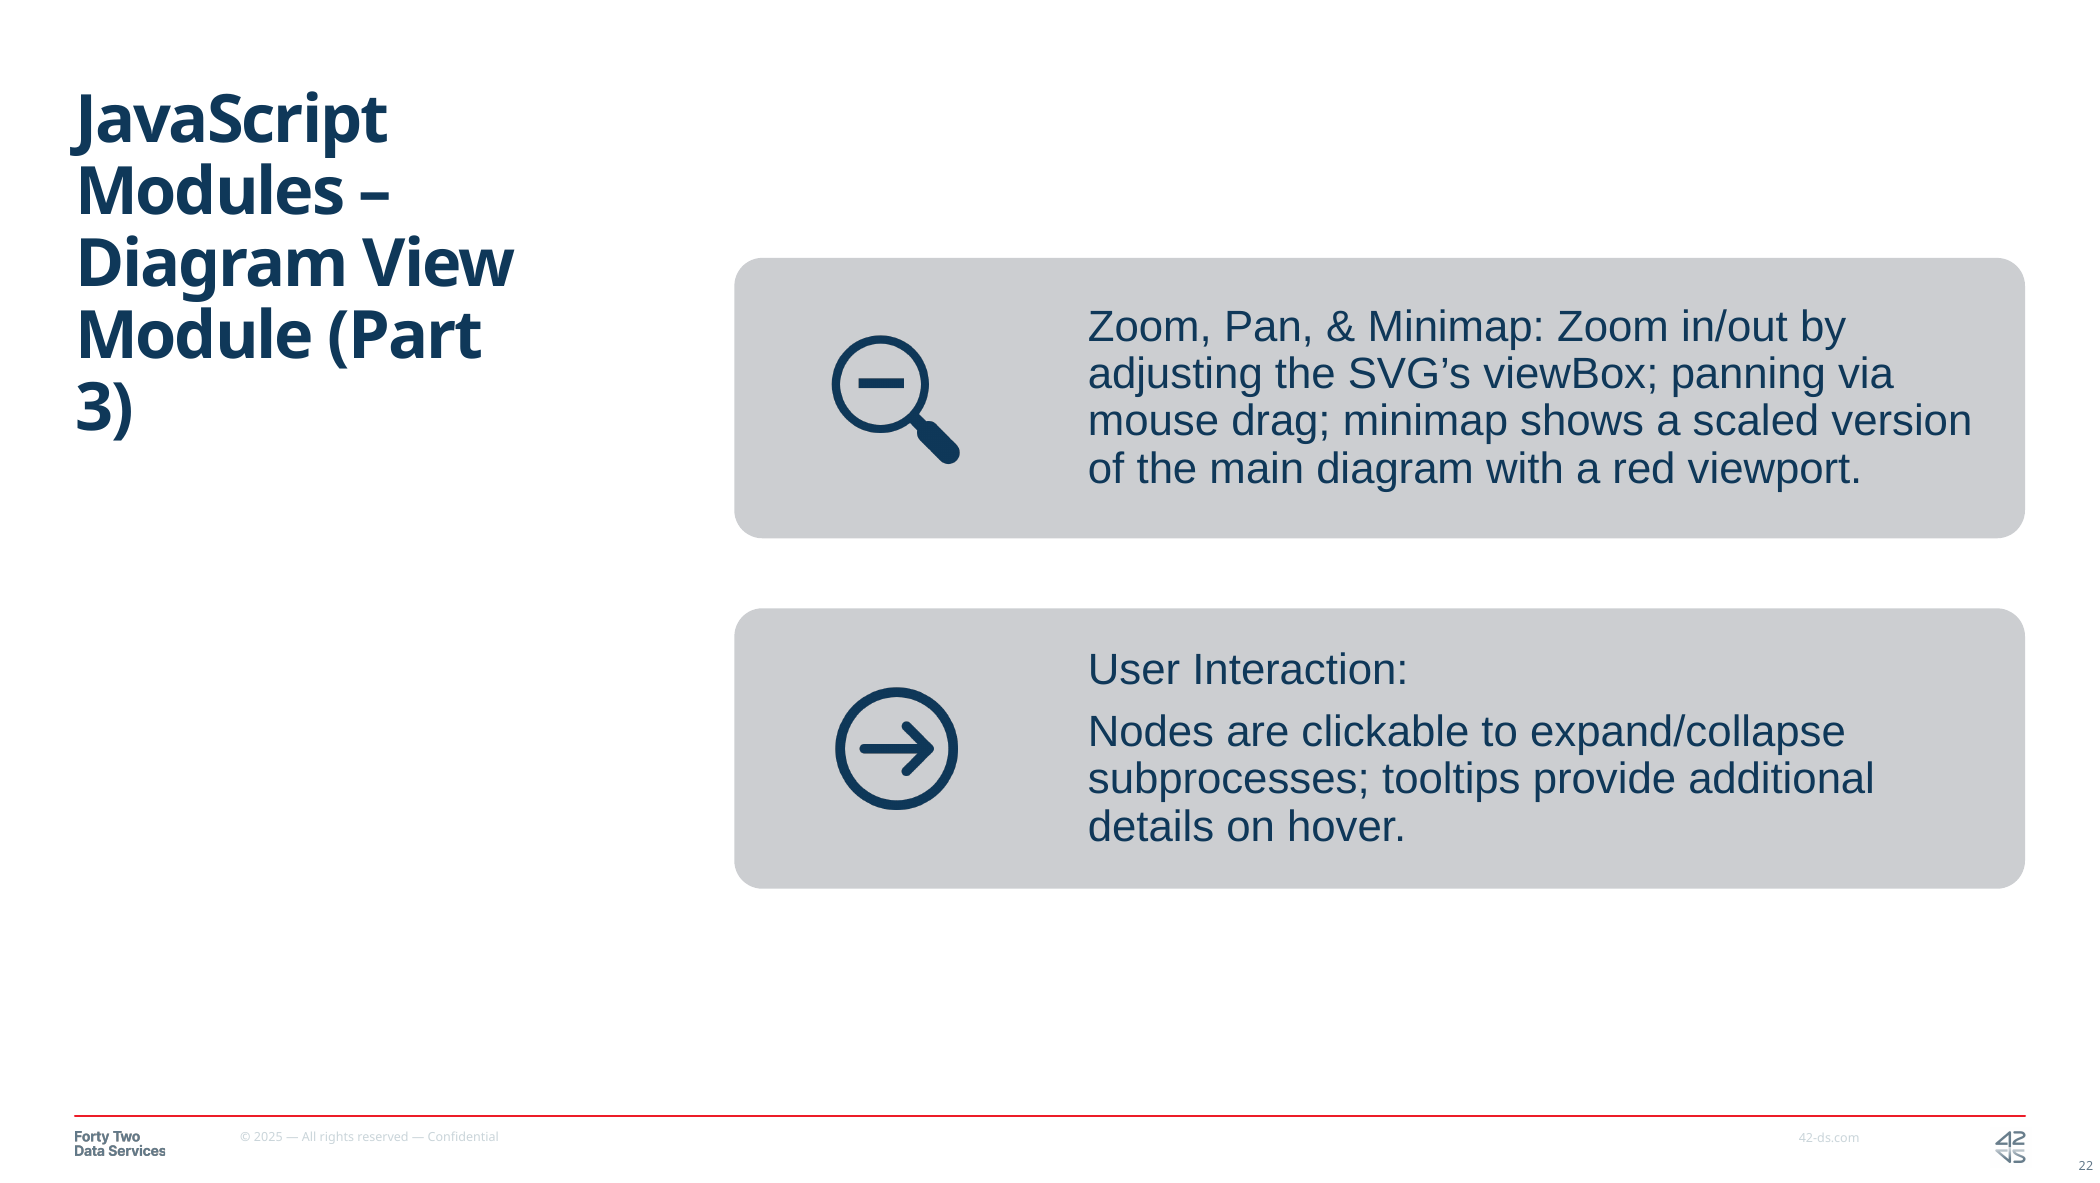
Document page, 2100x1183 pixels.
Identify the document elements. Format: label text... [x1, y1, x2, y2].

picture [1990, 1127, 2025, 1168]
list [734, 106, 2025, 1041]
title JavaScript Modules – Diagram View Module (Part 3) [75, 84, 541, 577]
slide_number 22 [2025, 1115, 2094, 1176]
